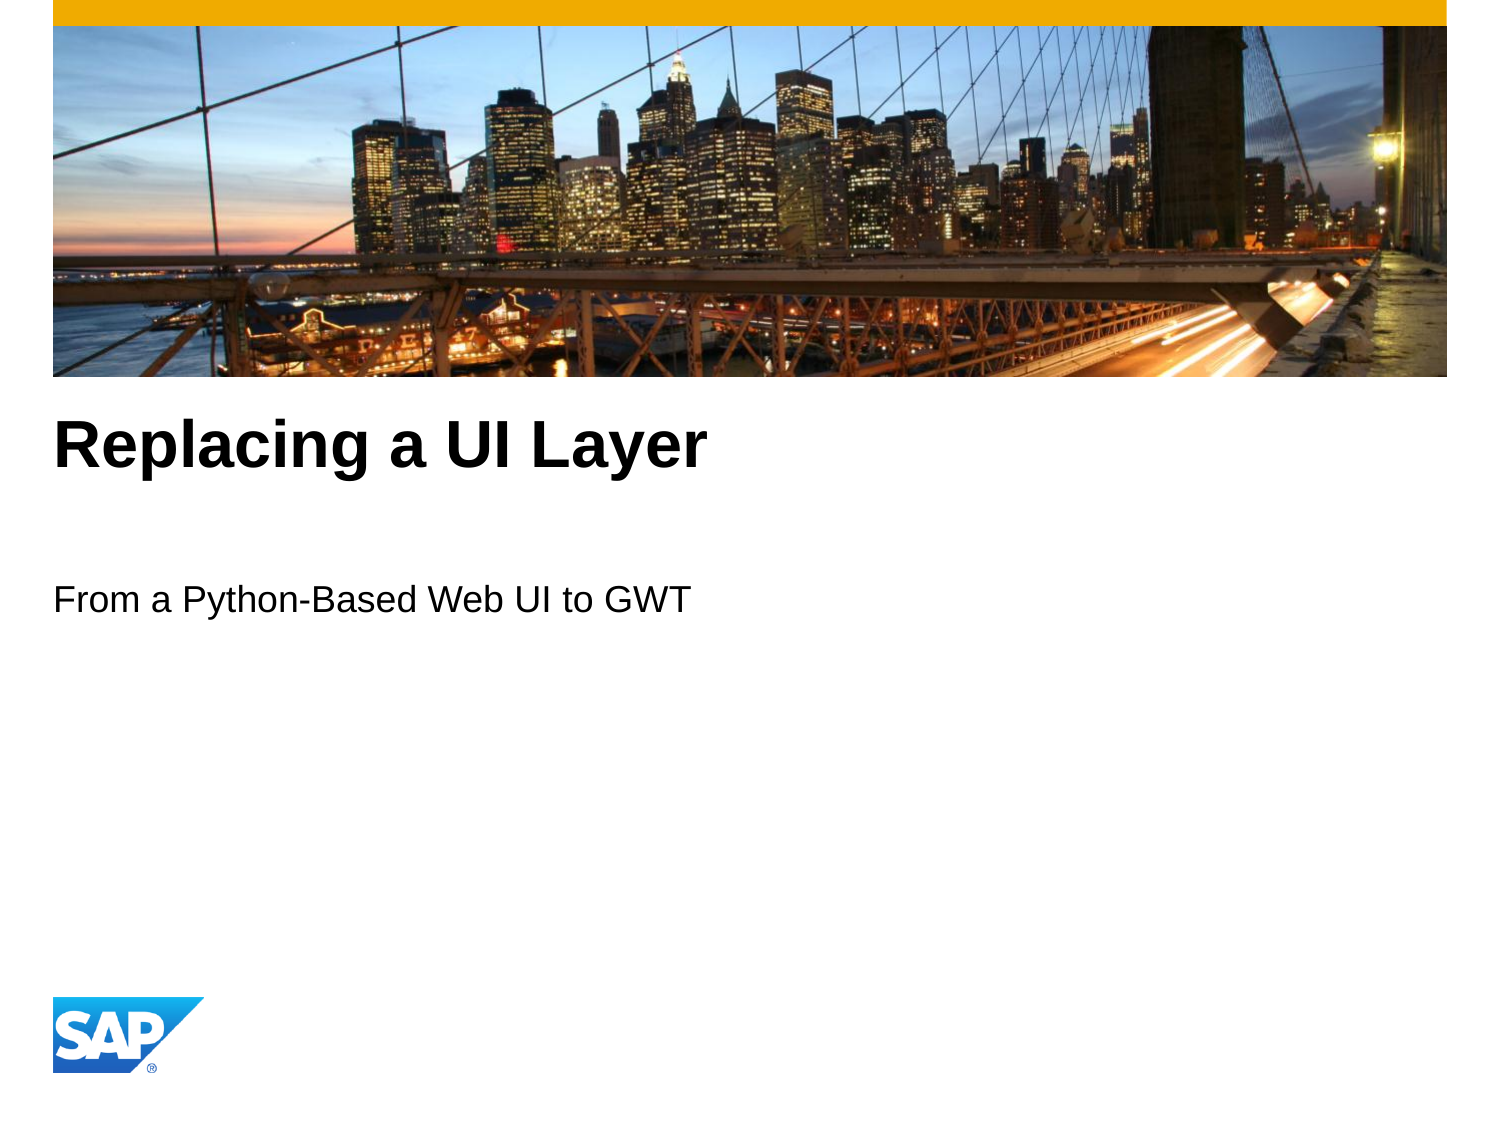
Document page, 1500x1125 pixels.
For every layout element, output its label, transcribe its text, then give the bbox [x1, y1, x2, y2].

picture [52, 26, 1448, 377]
list From a Python-Based Web UI to GWT [53, 575, 1447, 677]
title Replacing a UI Layer [53, 400, 1447, 523]
picture [53, 1000, 204, 1073]
